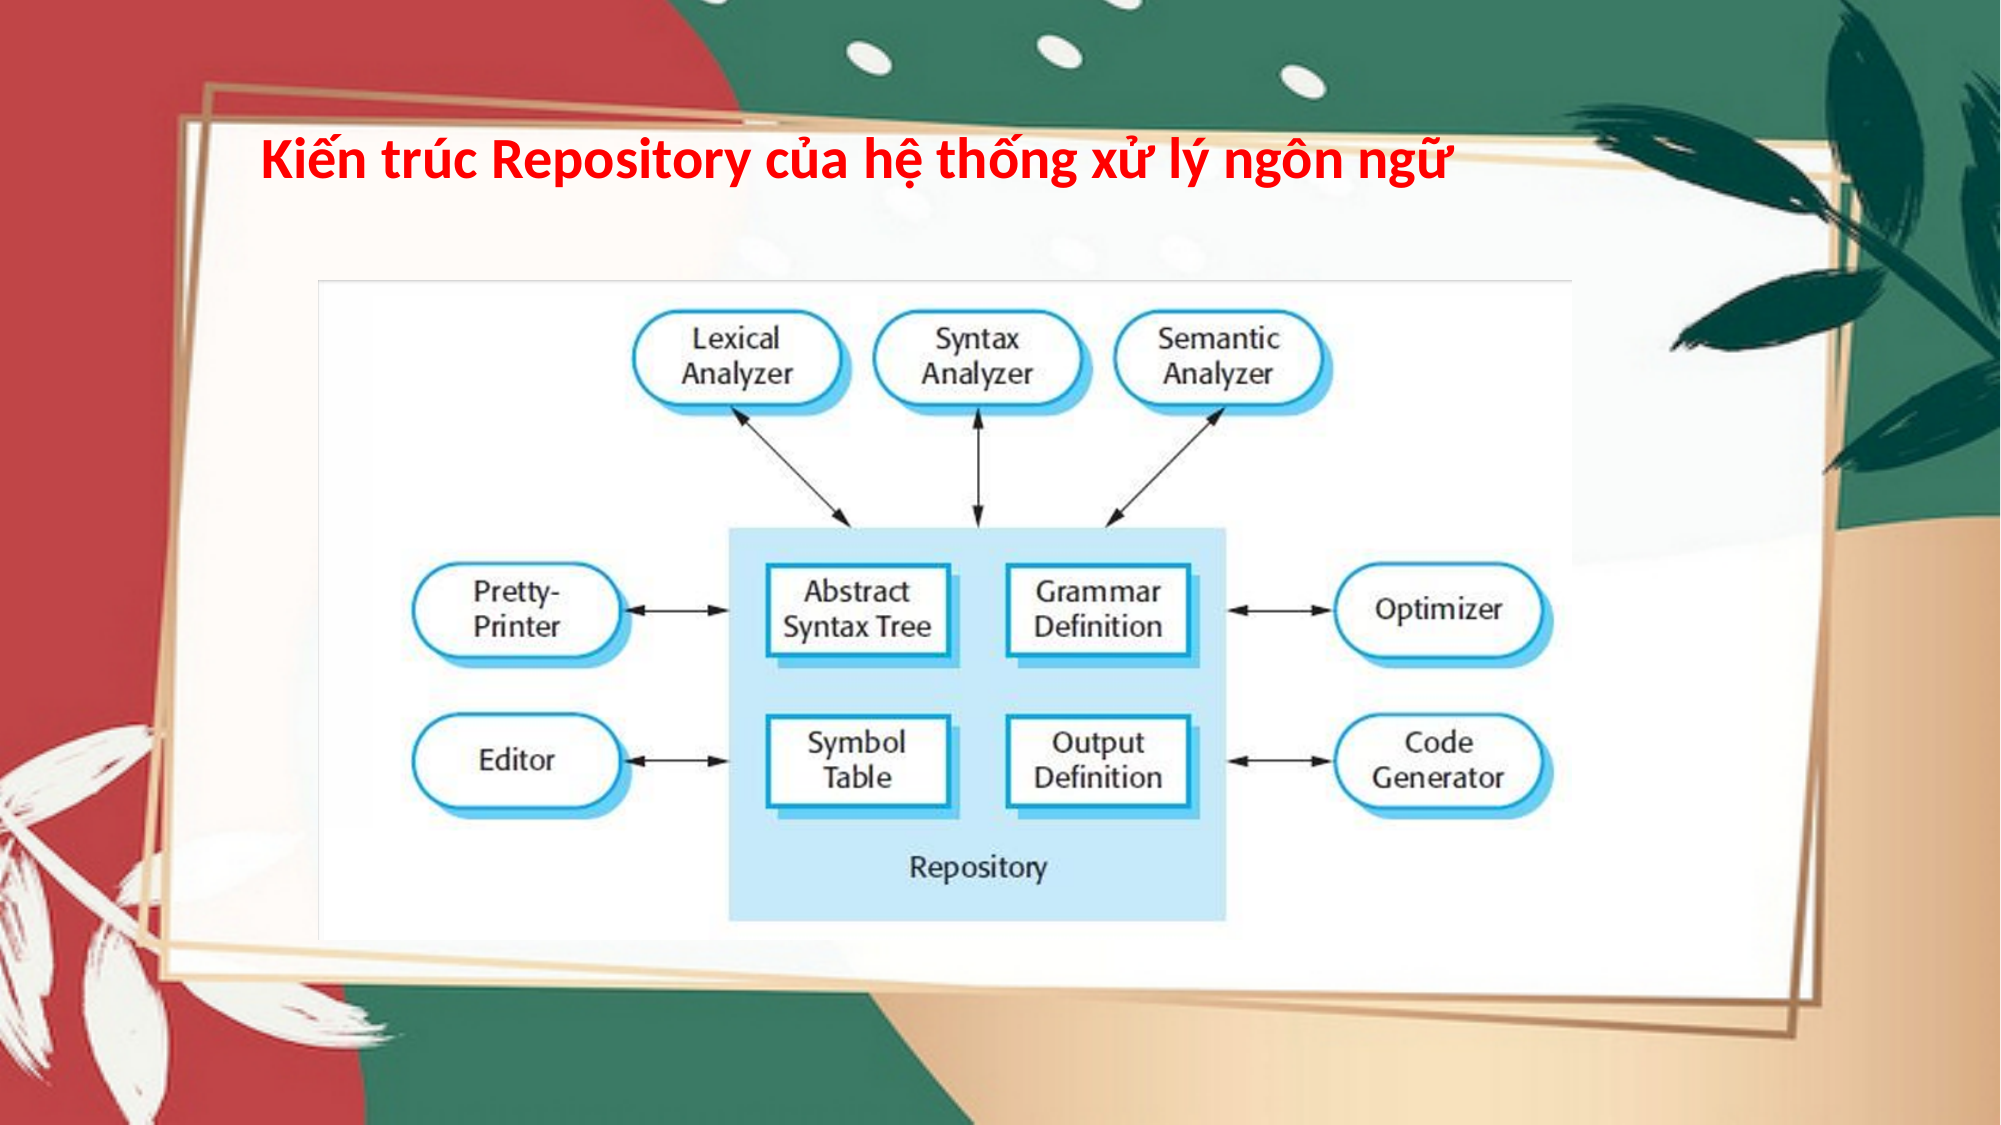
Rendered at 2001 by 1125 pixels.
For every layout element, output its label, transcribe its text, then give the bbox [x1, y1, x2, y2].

picture [0, 0, 2001, 1125]
text_box Kiến trúc Repository của hệ thống xử lý ngôn ngữ [246, 112, 1532, 198]
